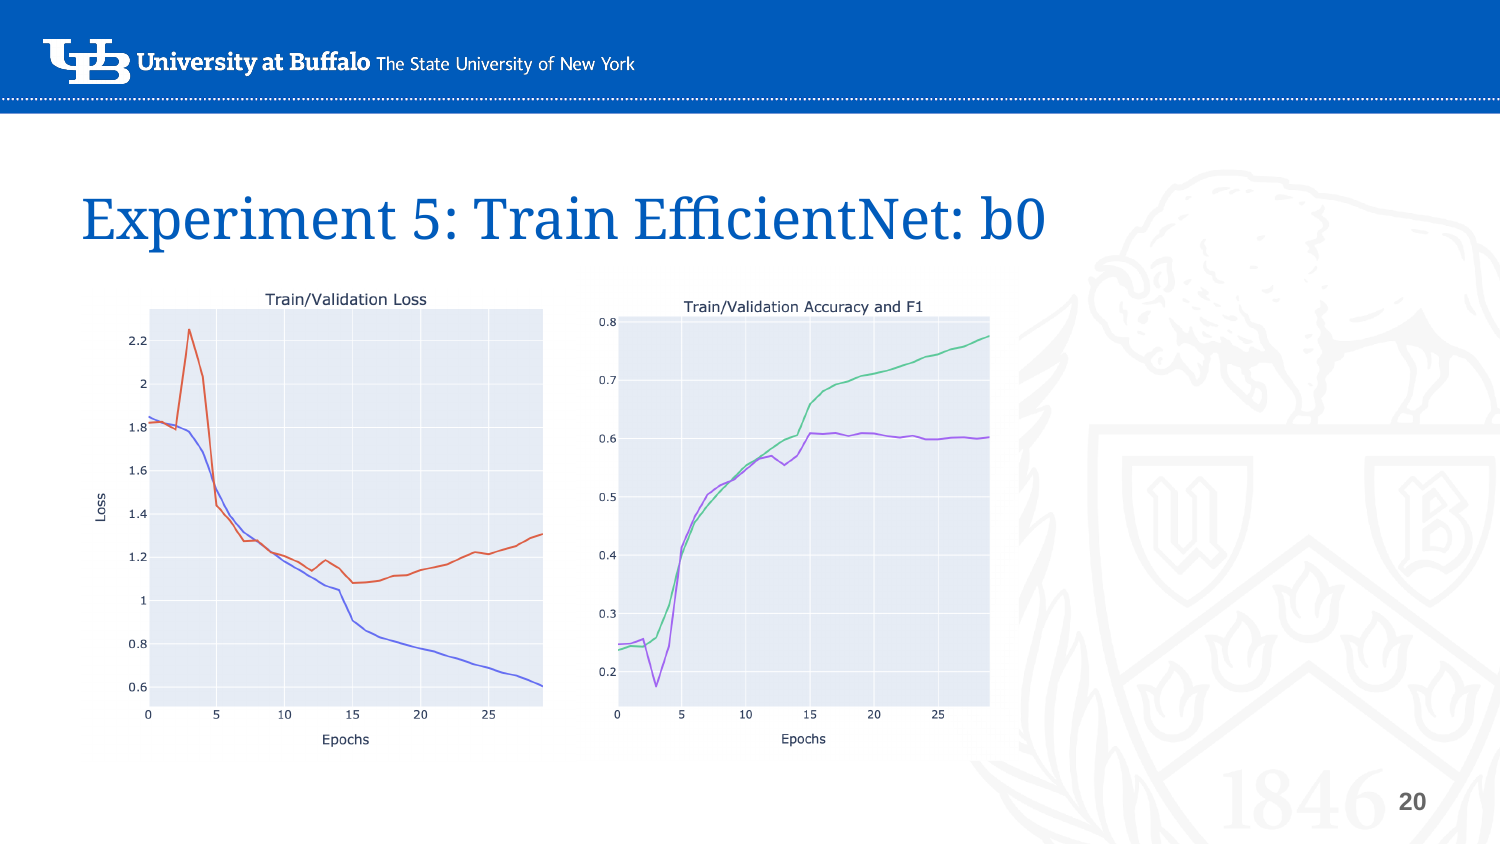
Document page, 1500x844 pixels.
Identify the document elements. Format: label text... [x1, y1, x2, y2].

title Experiment 5: Train EfficientNet: b0 [69, 105, 1251, 258]
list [81, 287, 571, 762]
footer ‹#› [931, 777, 1439, 823]
picture [0, 0, 1500, 844]
